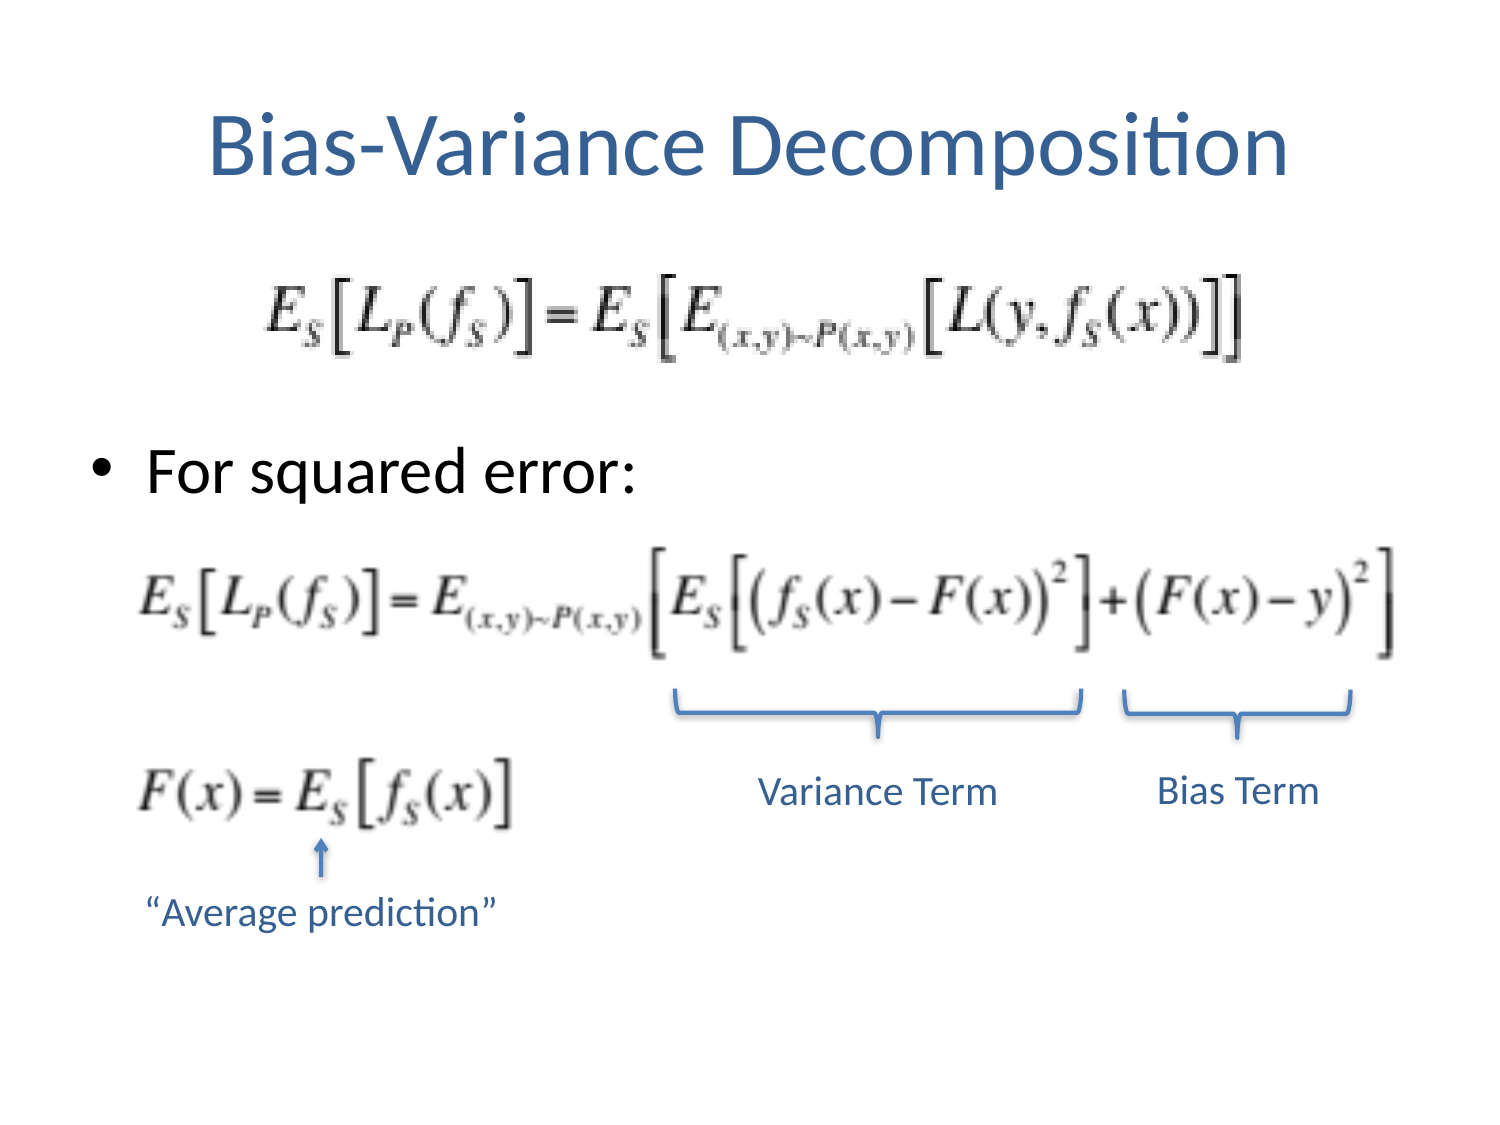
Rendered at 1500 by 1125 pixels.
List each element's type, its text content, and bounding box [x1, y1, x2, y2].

title Bias-Variance Decomposition [75, 45, 1425, 233]
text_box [130, 751, 517, 839]
text_box “Average prediction” [129, 877, 514, 942]
text_box [1122, 689, 1353, 740]
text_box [130, 537, 1395, 665]
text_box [256, 262, 1246, 368]
text_box Bias Term [1142, 755, 1336, 820]
text_box [672, 688, 1084, 740]
list For squared error: [75, 418, 1425, 1005]
text_box Variance Term [743, 756, 1014, 822]
